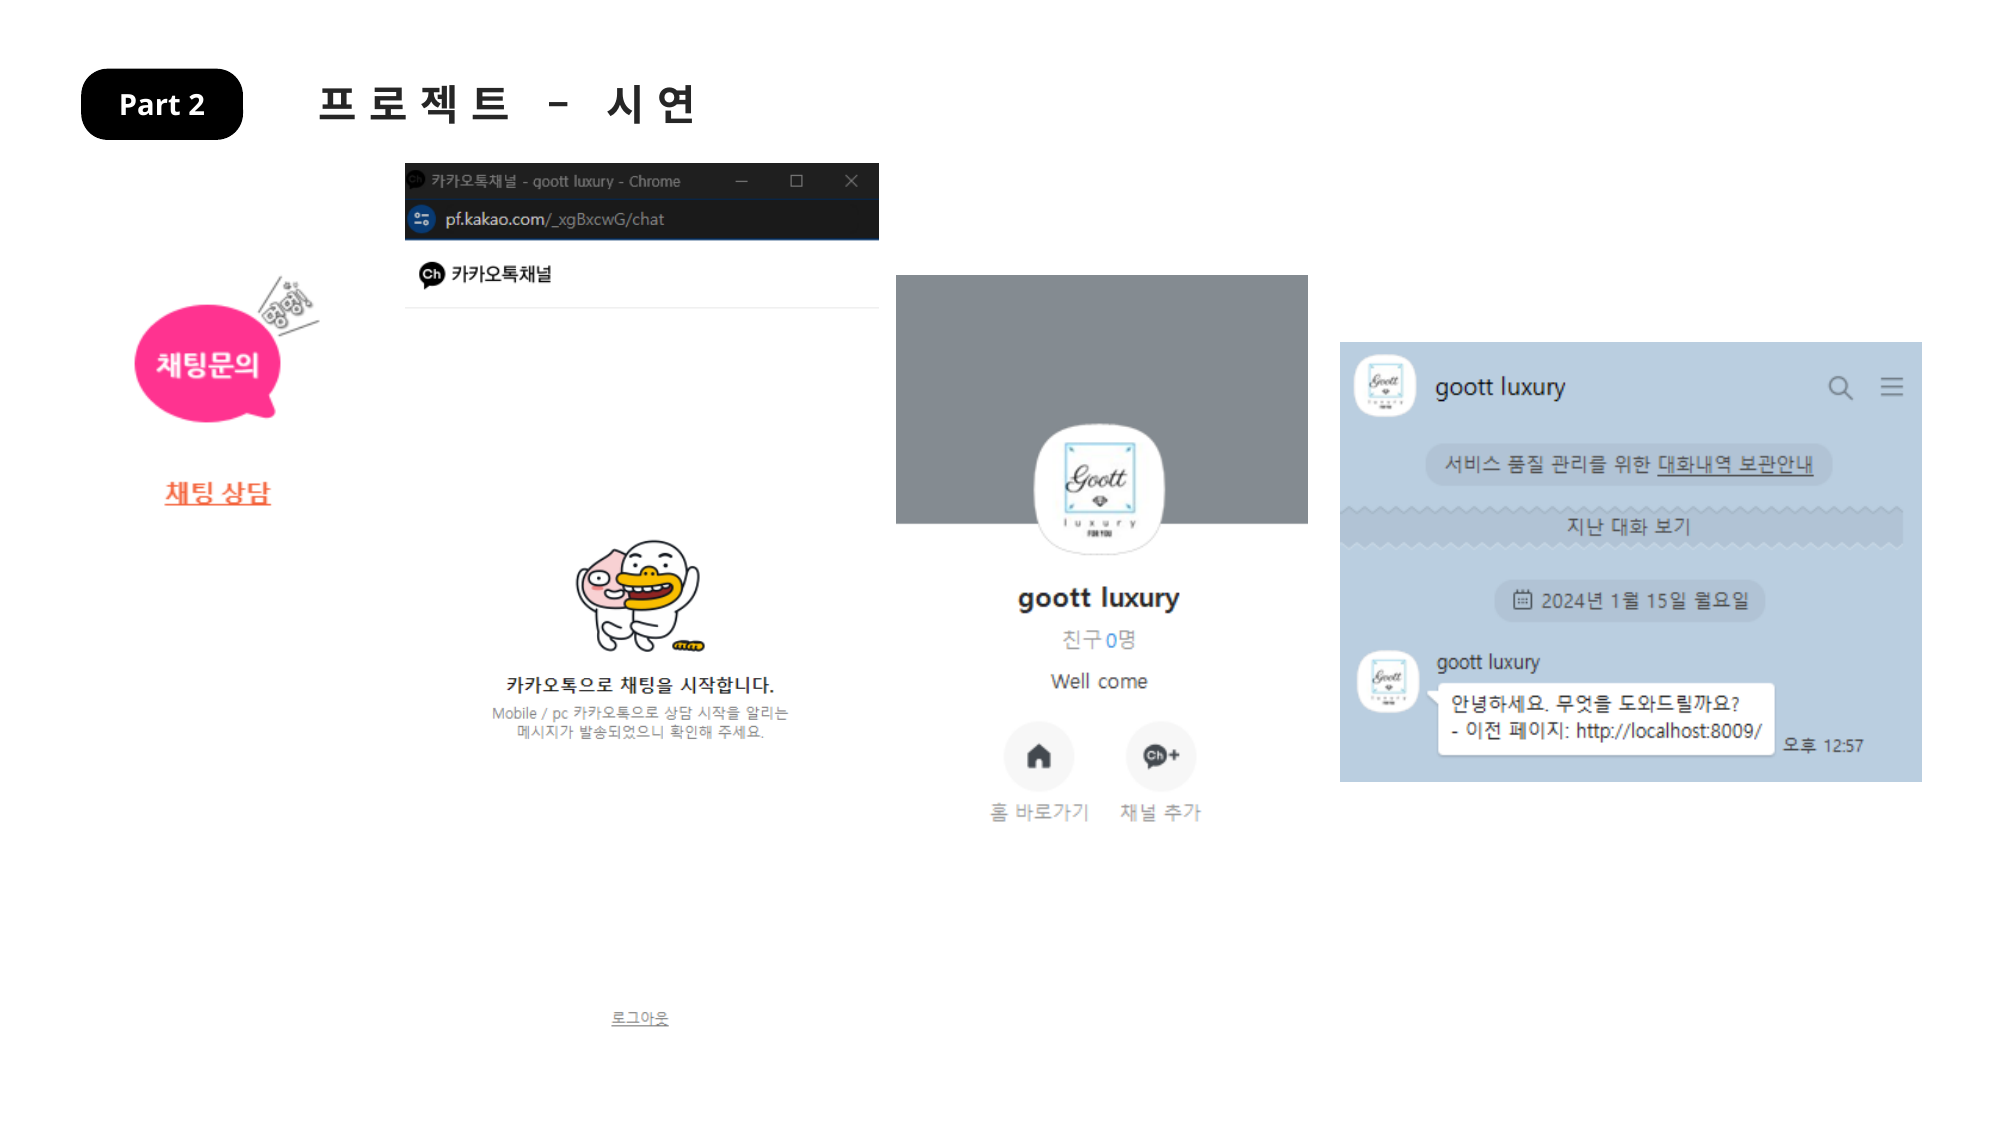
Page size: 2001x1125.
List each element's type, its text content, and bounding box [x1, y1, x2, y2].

picture [30, 163, 879, 1073]
picture [1340, 342, 1922, 782]
text_box 프로젝트 – 시연 [303, 71, 711, 137]
text_box Part 2 [104, 79, 221, 129]
picture [896, 275, 1308, 850]
text_box [80, 67, 245, 141]
